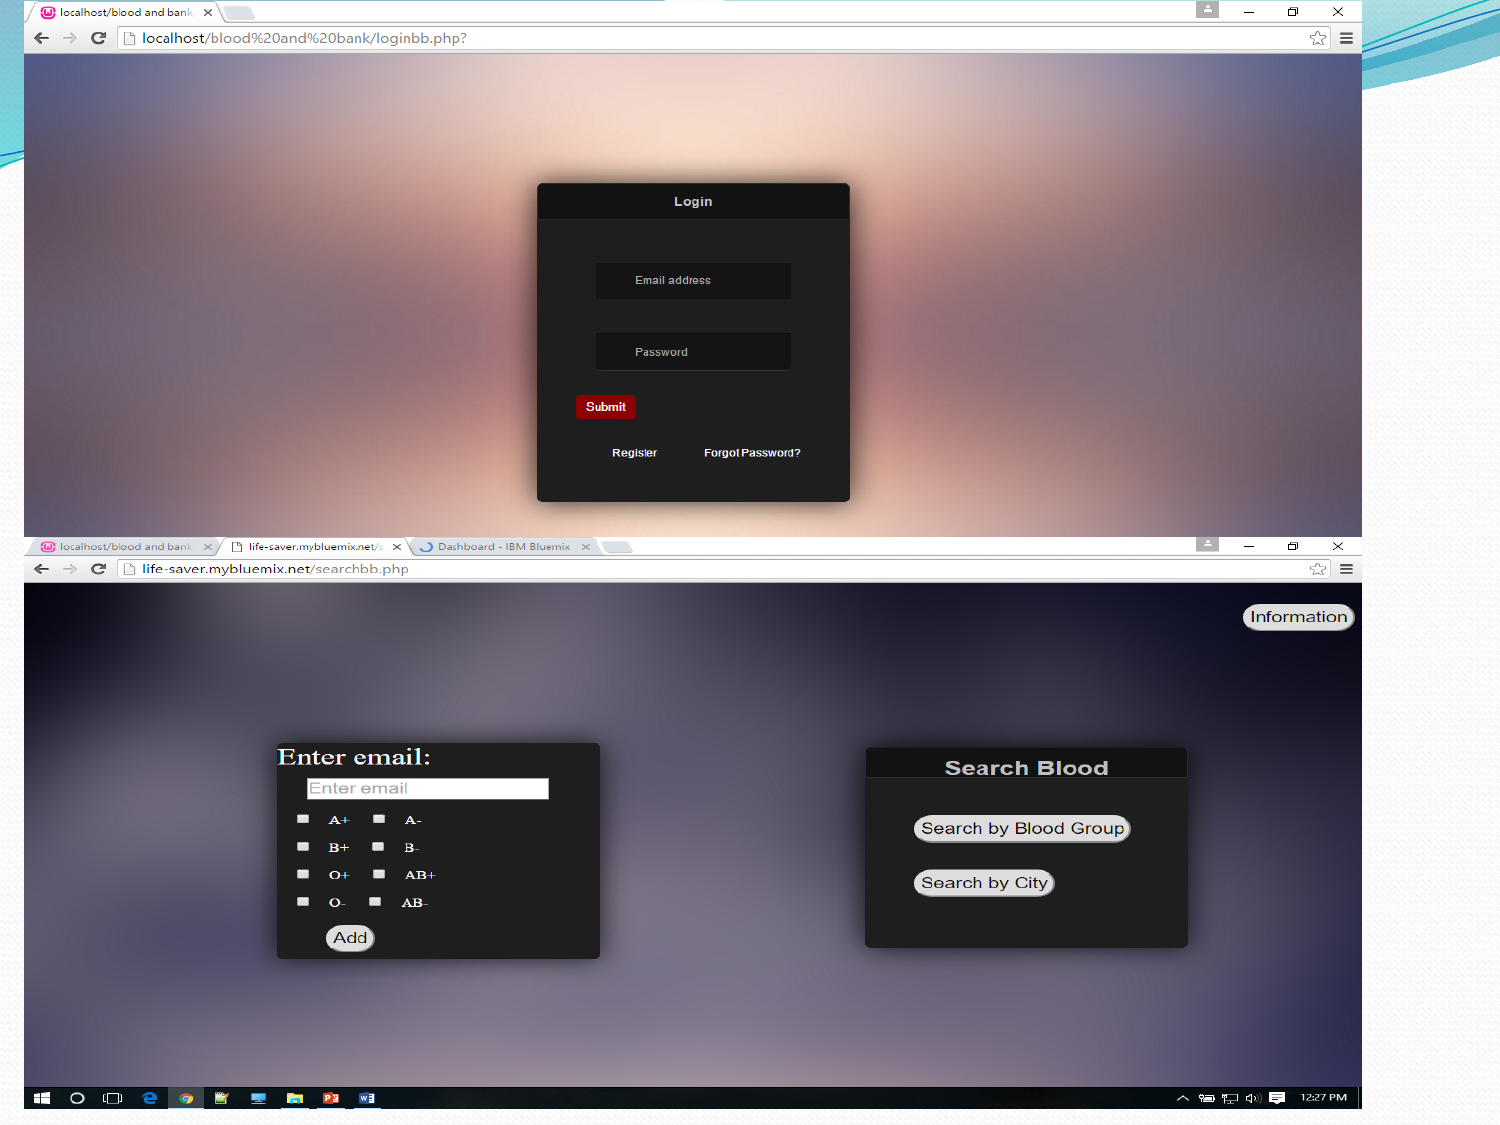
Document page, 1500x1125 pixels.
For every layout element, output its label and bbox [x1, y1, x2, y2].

picture [24, 0, 1363, 1109]
